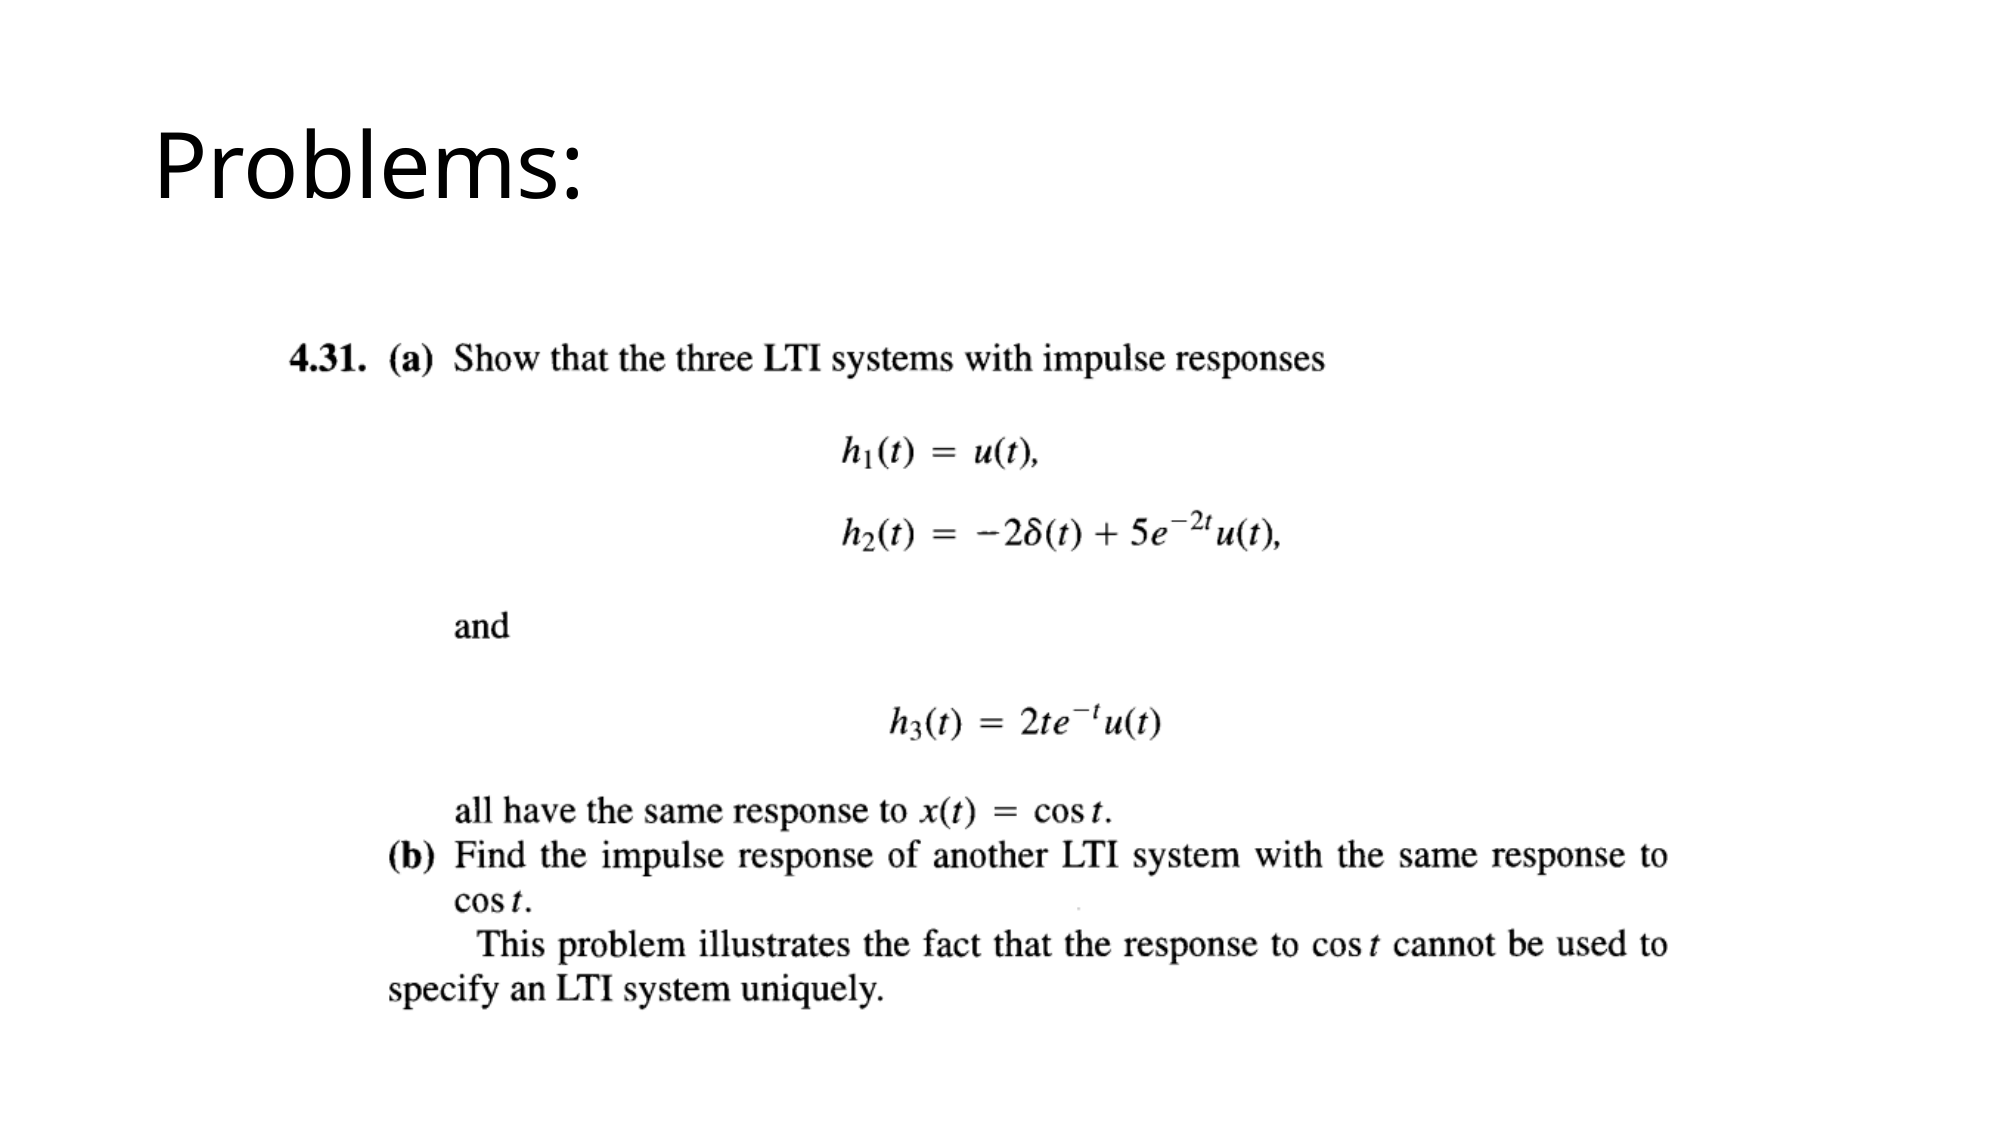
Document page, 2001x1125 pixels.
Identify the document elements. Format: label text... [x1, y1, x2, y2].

title Problems: [137, 59, 1863, 278]
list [214, 299, 1786, 1014]
